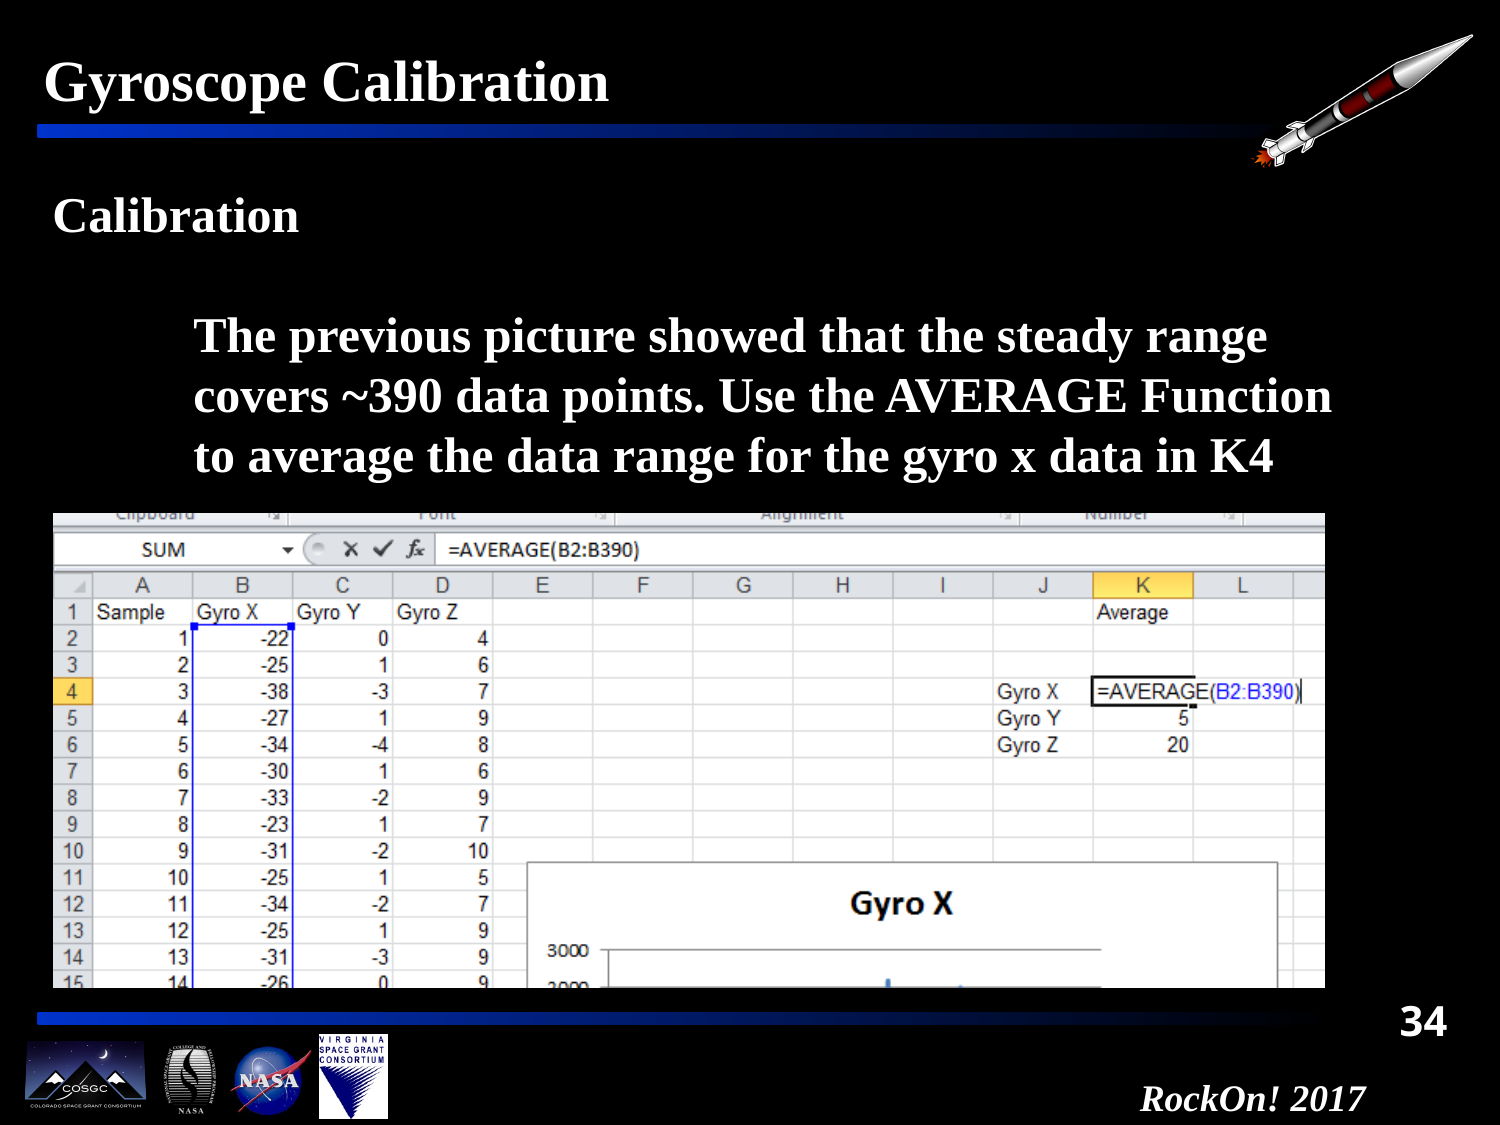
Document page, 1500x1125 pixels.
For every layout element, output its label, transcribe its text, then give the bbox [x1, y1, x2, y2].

slide_number 34 [1112, 987, 1463, 1066]
picture [37, 513, 1326, 988]
text_box Calibration The previous picture showed that the steady range covers ~390 data points. Use the AVERAGE Function to average the data range for the gyro x data in K4 [37, 174, 1367, 550]
picture [158, 1040, 224, 1118]
picture [225, 1042, 312, 1119]
picture [24, 1041, 147, 1113]
picture [1242, 0, 1481, 174]
text_box Gyroscope Calibration [28, 35, 626, 121]
picture [319, 1034, 388, 1119]
